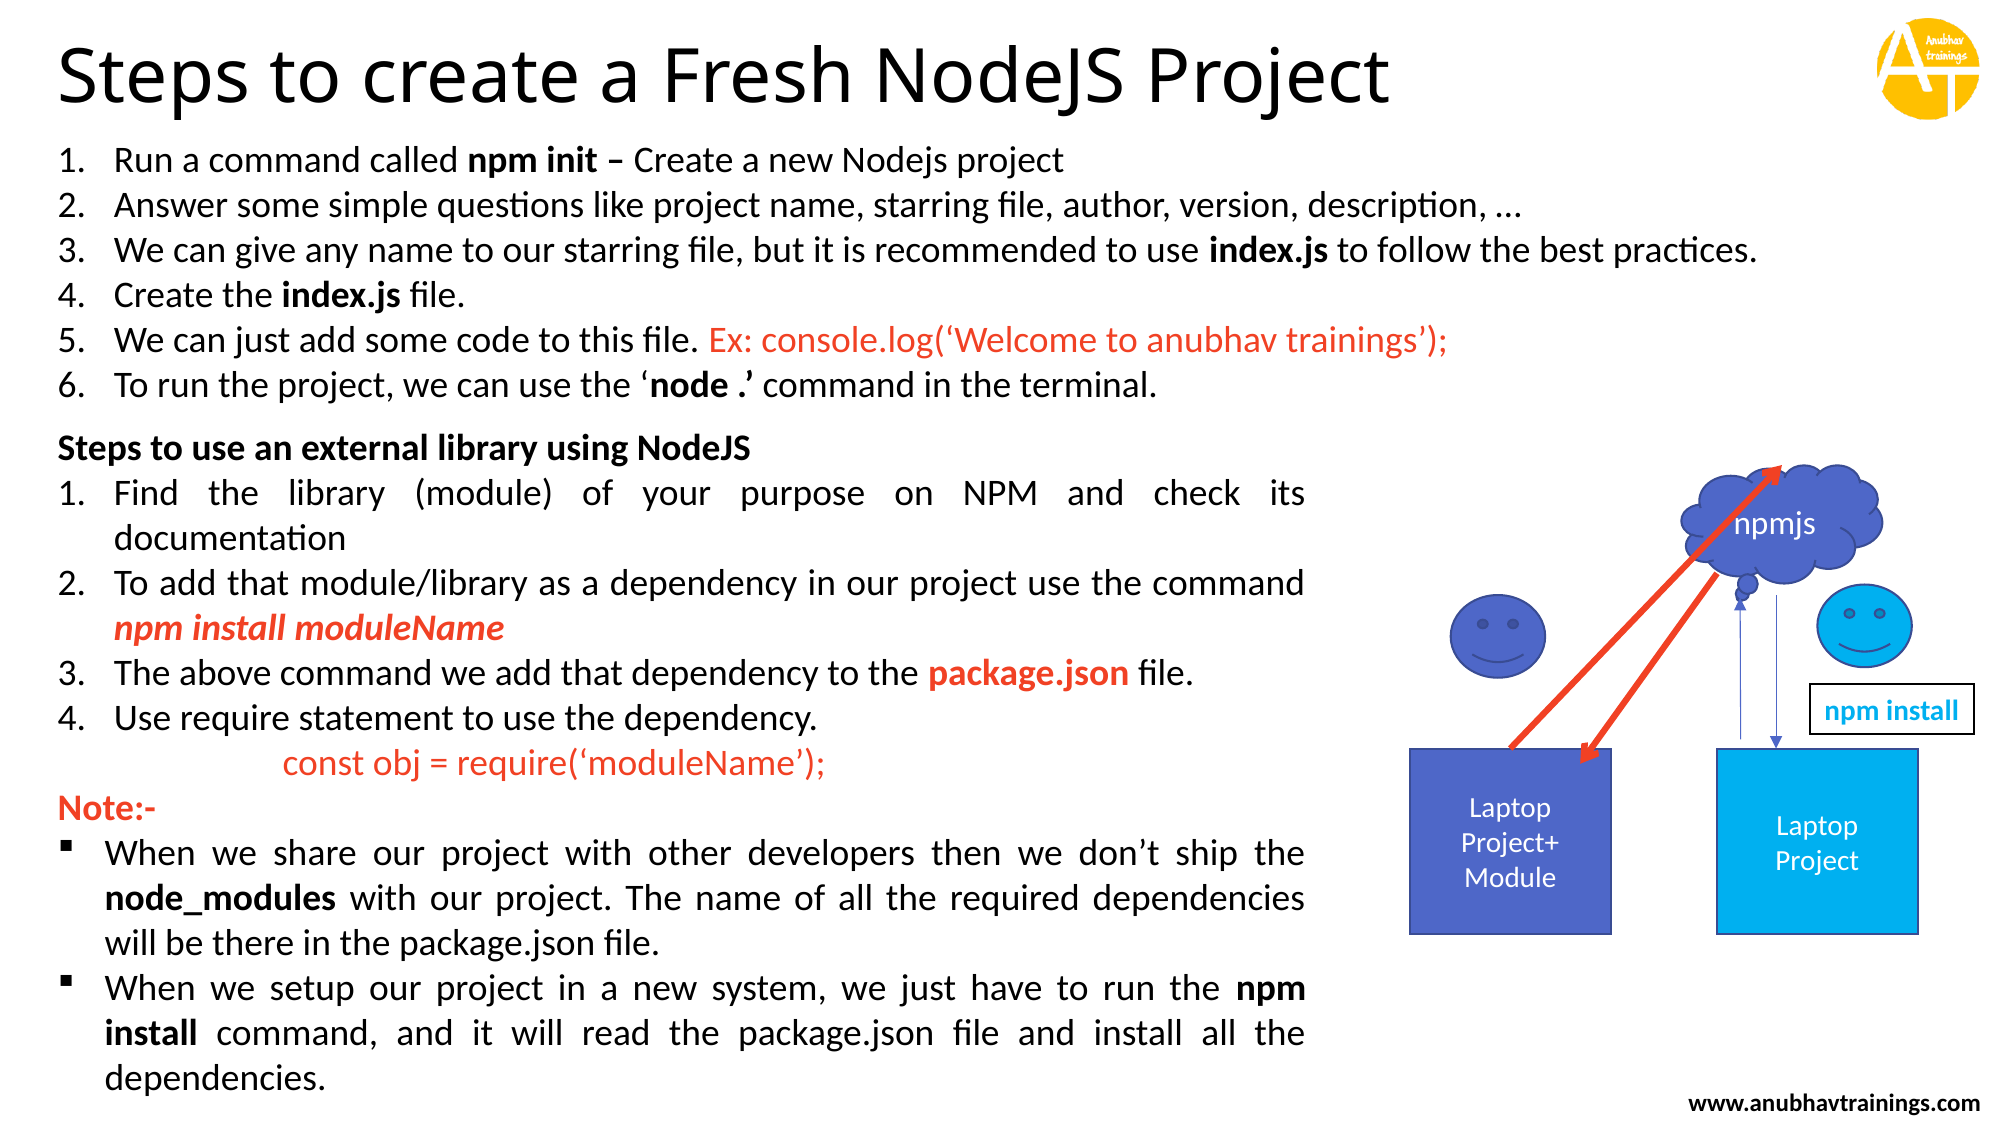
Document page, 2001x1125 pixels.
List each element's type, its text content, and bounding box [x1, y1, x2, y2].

text_box Run a command called npm init – Create a new Nodejs project Answer some simple questions like project name, starring file, author, version, description, … We can give any name to our starring file, but it is recommended to use index.js to follow the best practices. Create the index.js file. We can just add some code to this file. Ex: console.log(‘Welcome to anubhav trainings’); To run the project, we can use the ‘node .’ command in the terminal. [42, 127, 1874, 413]
text_box [1816, 583, 1913, 669]
text_box Laptop Project [1716, 748, 1919, 935]
text_box Steps to create a Fresh NodeJS Project [42, 30, 1641, 127]
text_box Laptop Project+ Module [1409, 748, 1612, 935]
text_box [1510, 524, 1683, 749]
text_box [1580, 573, 1718, 764]
text_box Steps to use an external library using NodeJS Find the library (module) of your purpose on NPM and check its documentation To add that module/library as a dependency in our project use the command npm install moduleName The above command we add that dependency to the package.json file. Use require statement to use the dependency. const obj = require(‘moduleName’); Note:- When we share our project with other developers then we don’t ship the node_modules with our project. The name of all the required dependencies will be there in the package.json file. When we setup our project in a new system, we just have to run the npm install command, and it will read the package.json file and install all the dependencies. [42, 415, 1322, 1106]
picture [1866, 11, 1985, 128]
text_box npmjs [1695, 464, 1884, 602]
text_box [1449, 594, 1510, 679]
text_box npmjs [1680, 467, 1769, 556]
text_box npm install [1809, 683, 1975, 735]
footer www.anubhavtrainings.com [1669, 1089, 2000, 1114]
